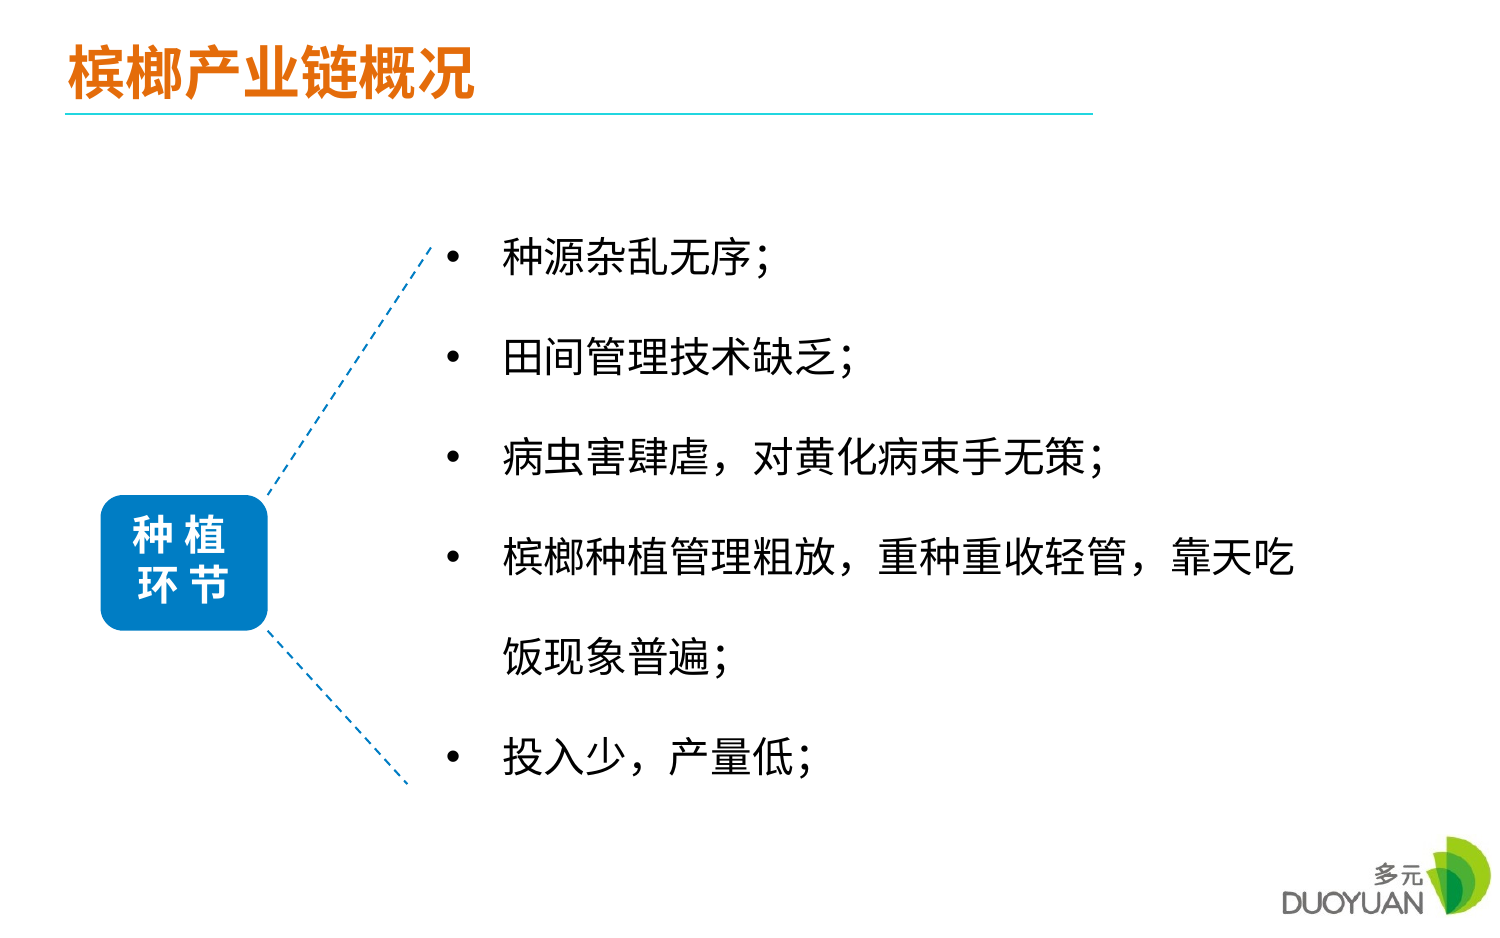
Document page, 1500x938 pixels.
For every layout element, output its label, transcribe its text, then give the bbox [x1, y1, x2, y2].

picture [1281, 834, 1492, 918]
text_box 槟榔产业链概况 [53, 28, 1093, 114]
text_box 种 植 环 节 [100, 495, 268, 631]
text_box 种源杂乱无序； 田间管理技术缺乏； 病虫害肆虐，对黄化病束手无策； 槟榔种植管理粗放，重种重收轻管，靠天吃饭现象普遍； 投入少，产量低； [431, 173, 1334, 789]
